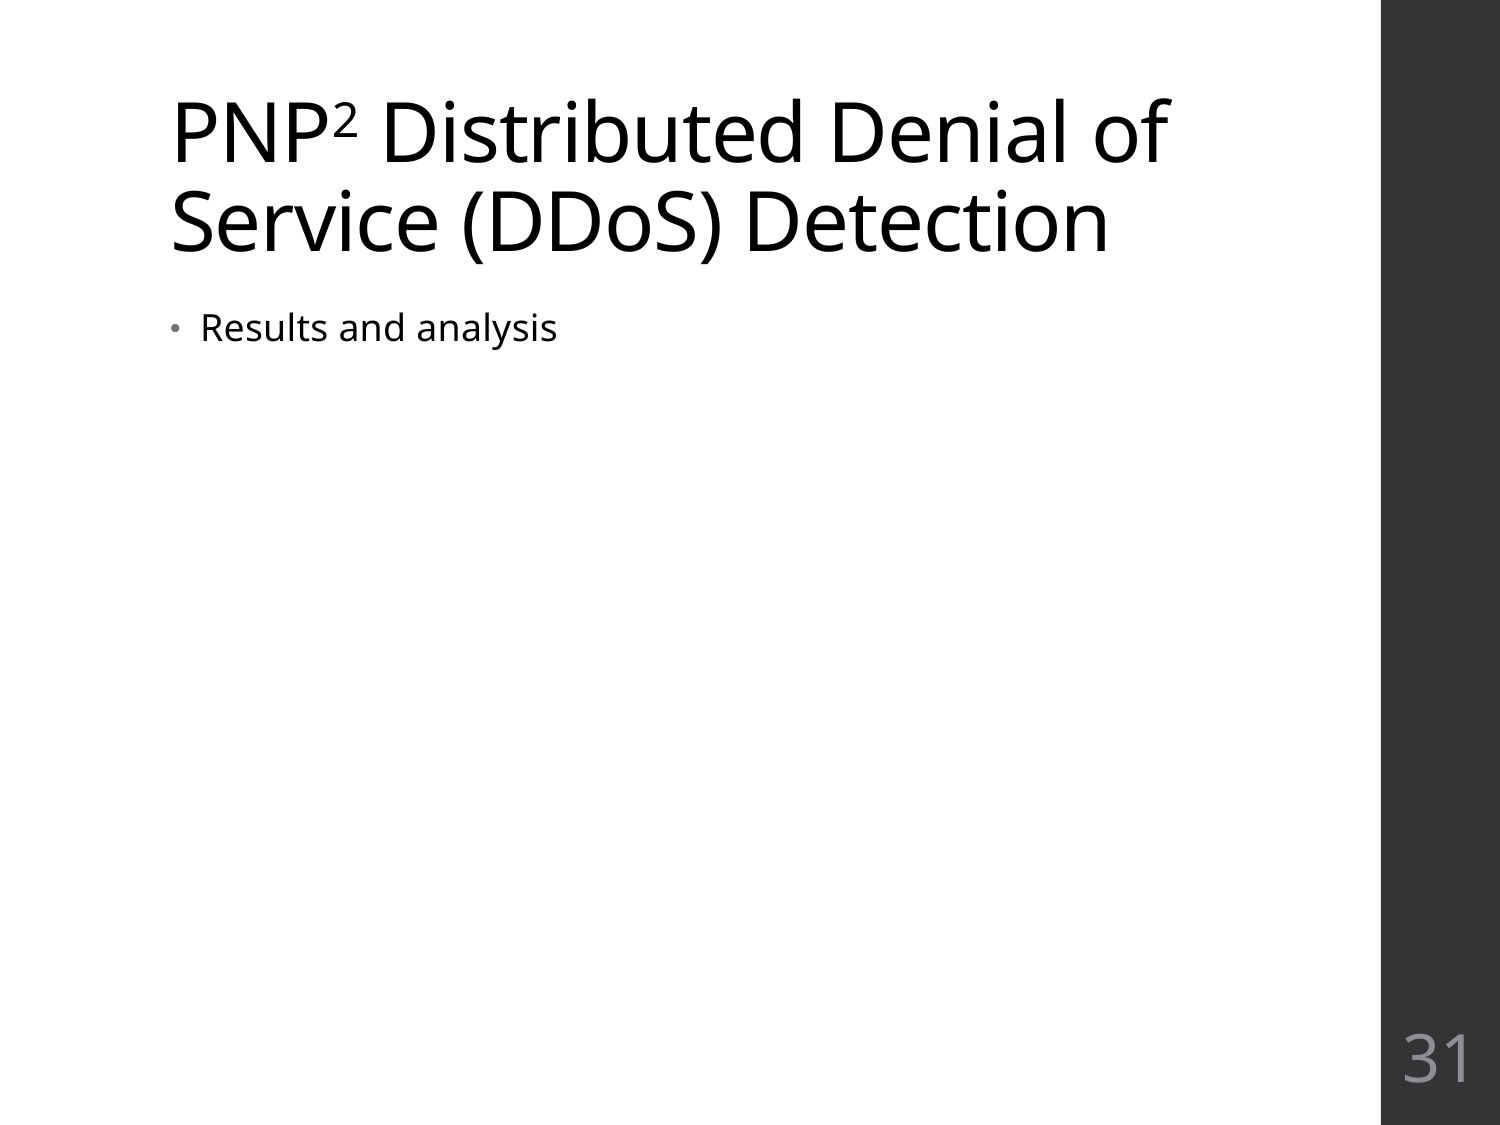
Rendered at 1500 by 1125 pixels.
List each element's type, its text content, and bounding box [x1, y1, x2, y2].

list Results and analysis [155, 299, 1213, 1014]
slide_number 31 [1384, 1012, 1498, 1110]
title PNP2 Distributed Denial of Service (DDoS) Detection [155, 60, 1348, 278]
